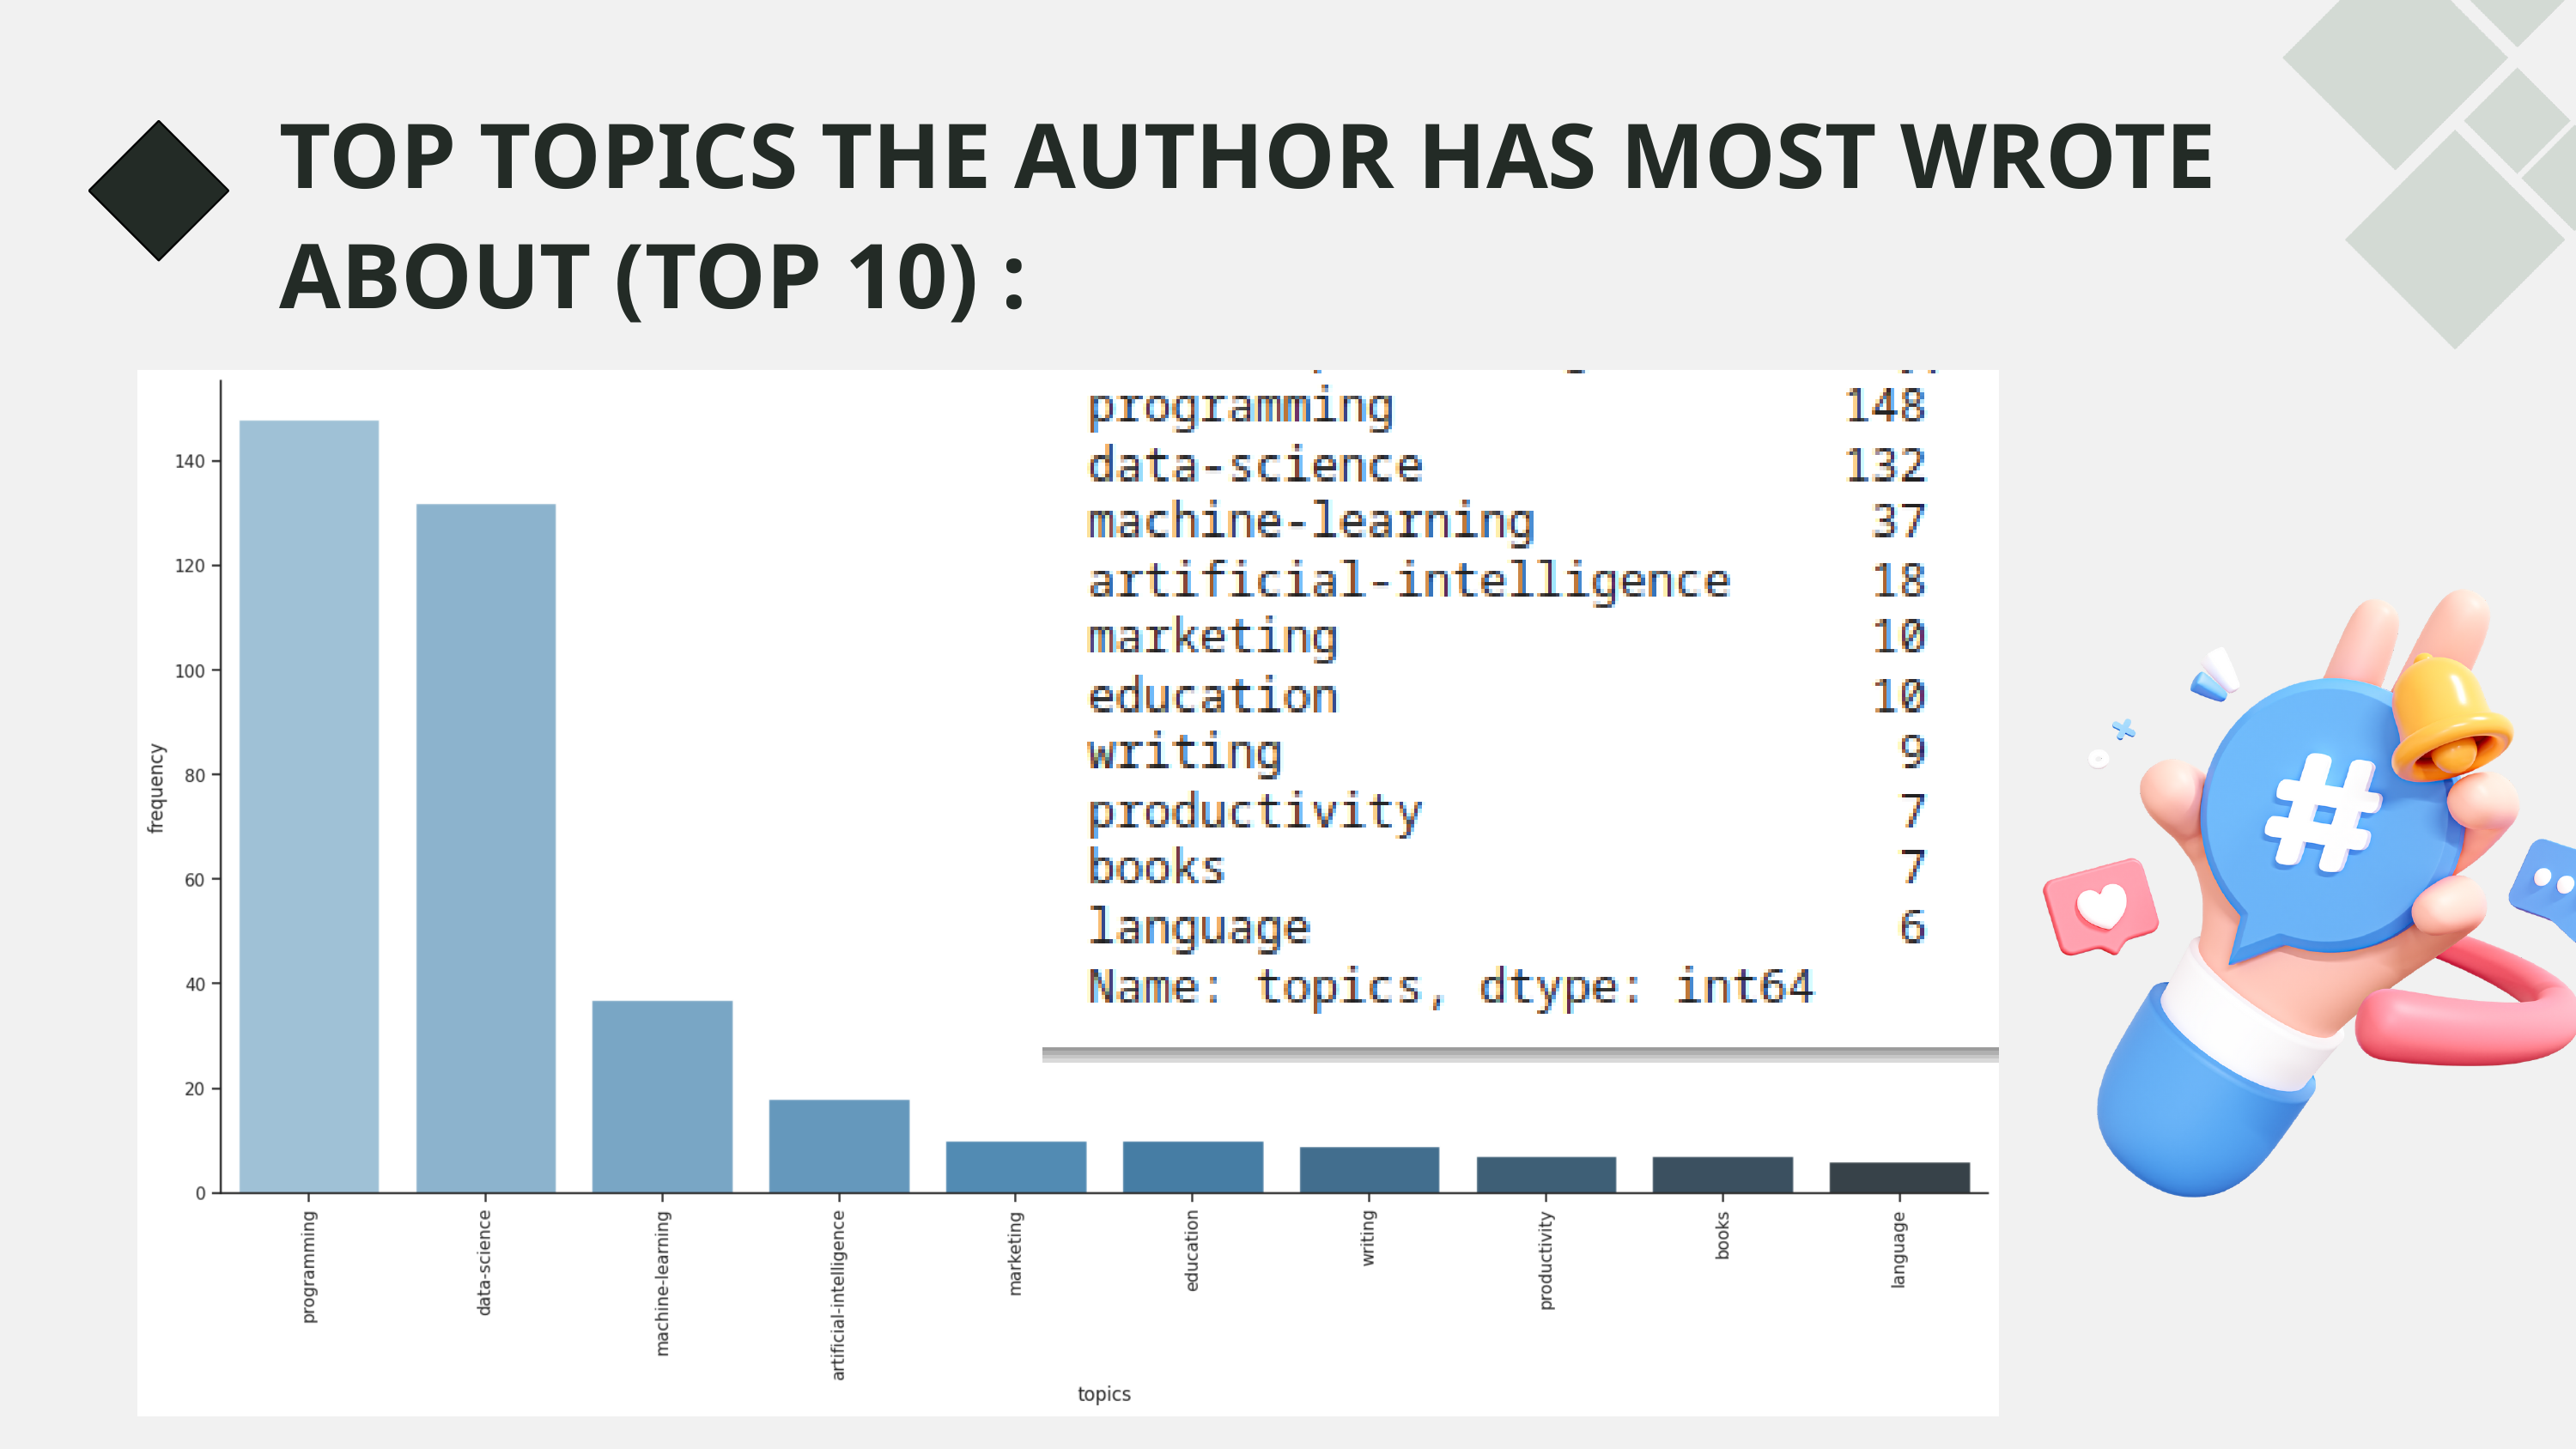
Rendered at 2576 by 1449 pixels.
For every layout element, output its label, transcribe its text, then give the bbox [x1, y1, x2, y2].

picture [2043, 589, 2576, 1198]
picture [137, 370, 1999, 1417]
text_box [89, 120, 228, 261]
picture [2282, 0, 2576, 349]
text_box TOP TOPICS THE AUTHOR HAS MOST WROTE ABOUT (TOP 10) : [279, 86, 2233, 327]
